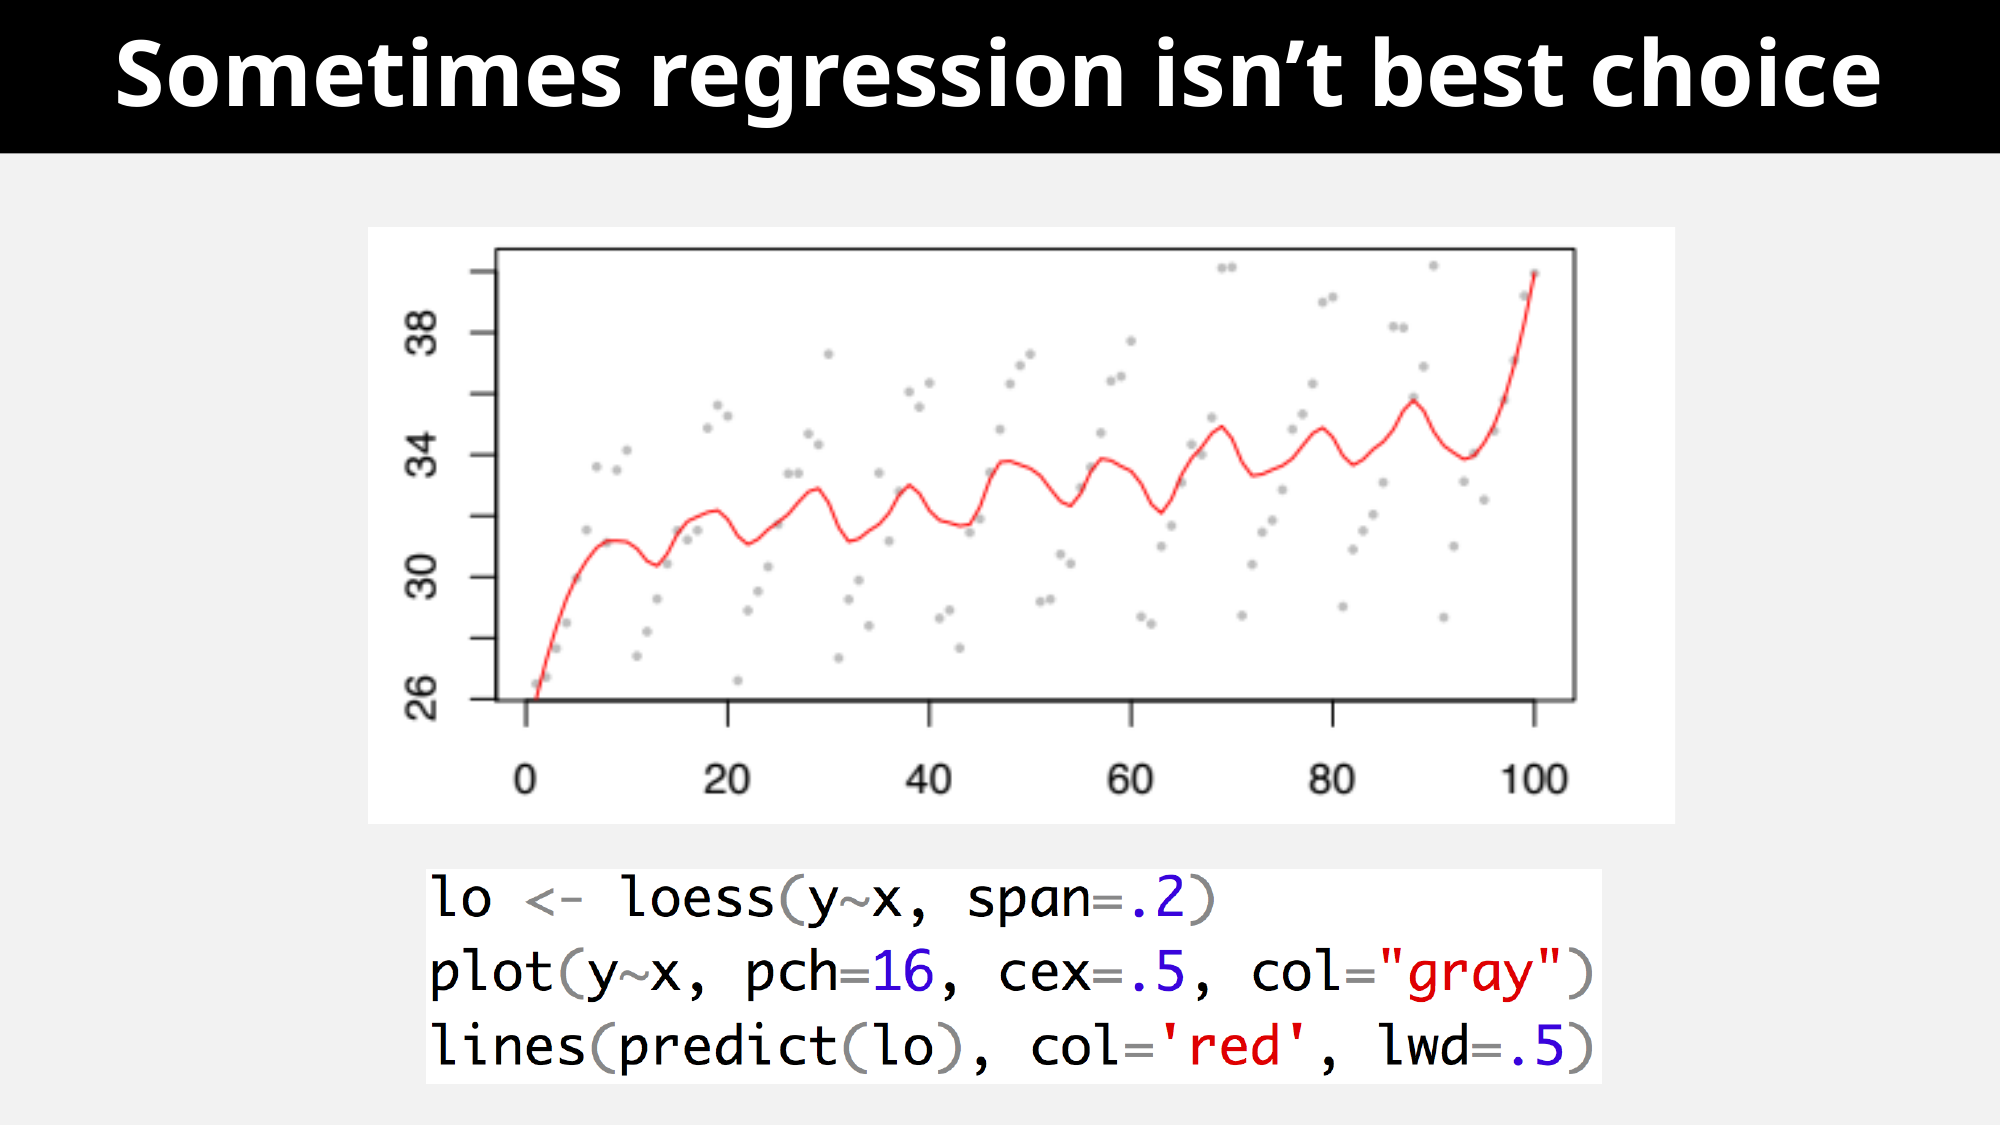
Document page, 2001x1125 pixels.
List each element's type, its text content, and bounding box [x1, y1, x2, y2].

title Sometimes regression isn’t best choice [0, 0, 2000, 154]
picture [367, 227, 1676, 825]
picture [426, 869, 1602, 1084]
